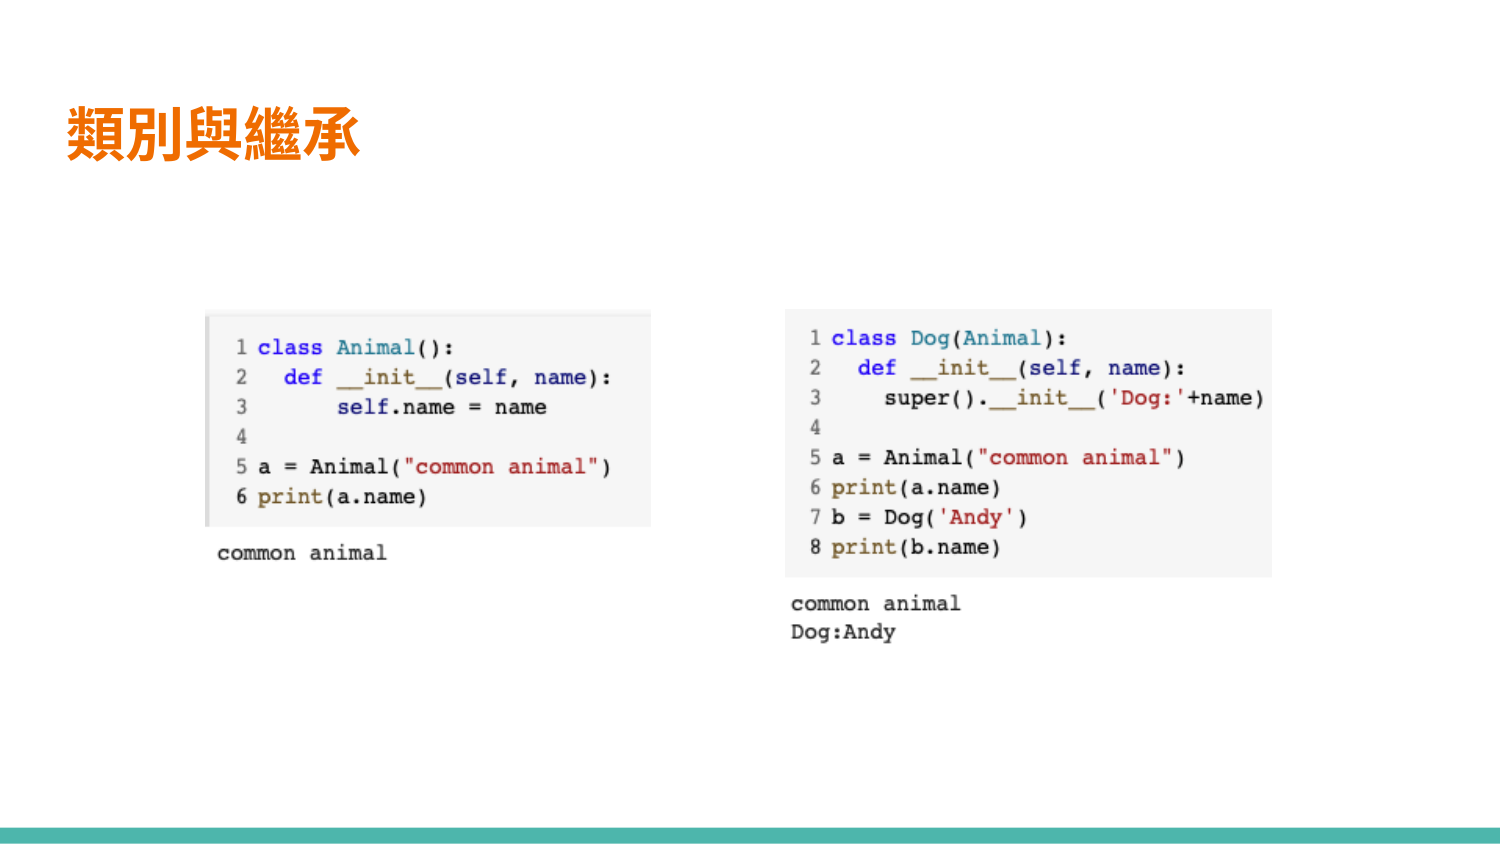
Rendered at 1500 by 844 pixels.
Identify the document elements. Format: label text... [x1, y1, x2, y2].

title 類別與繼承 [51, 72, 1449, 189]
picture [785, 309, 1272, 653]
picture [205, 309, 652, 583]
